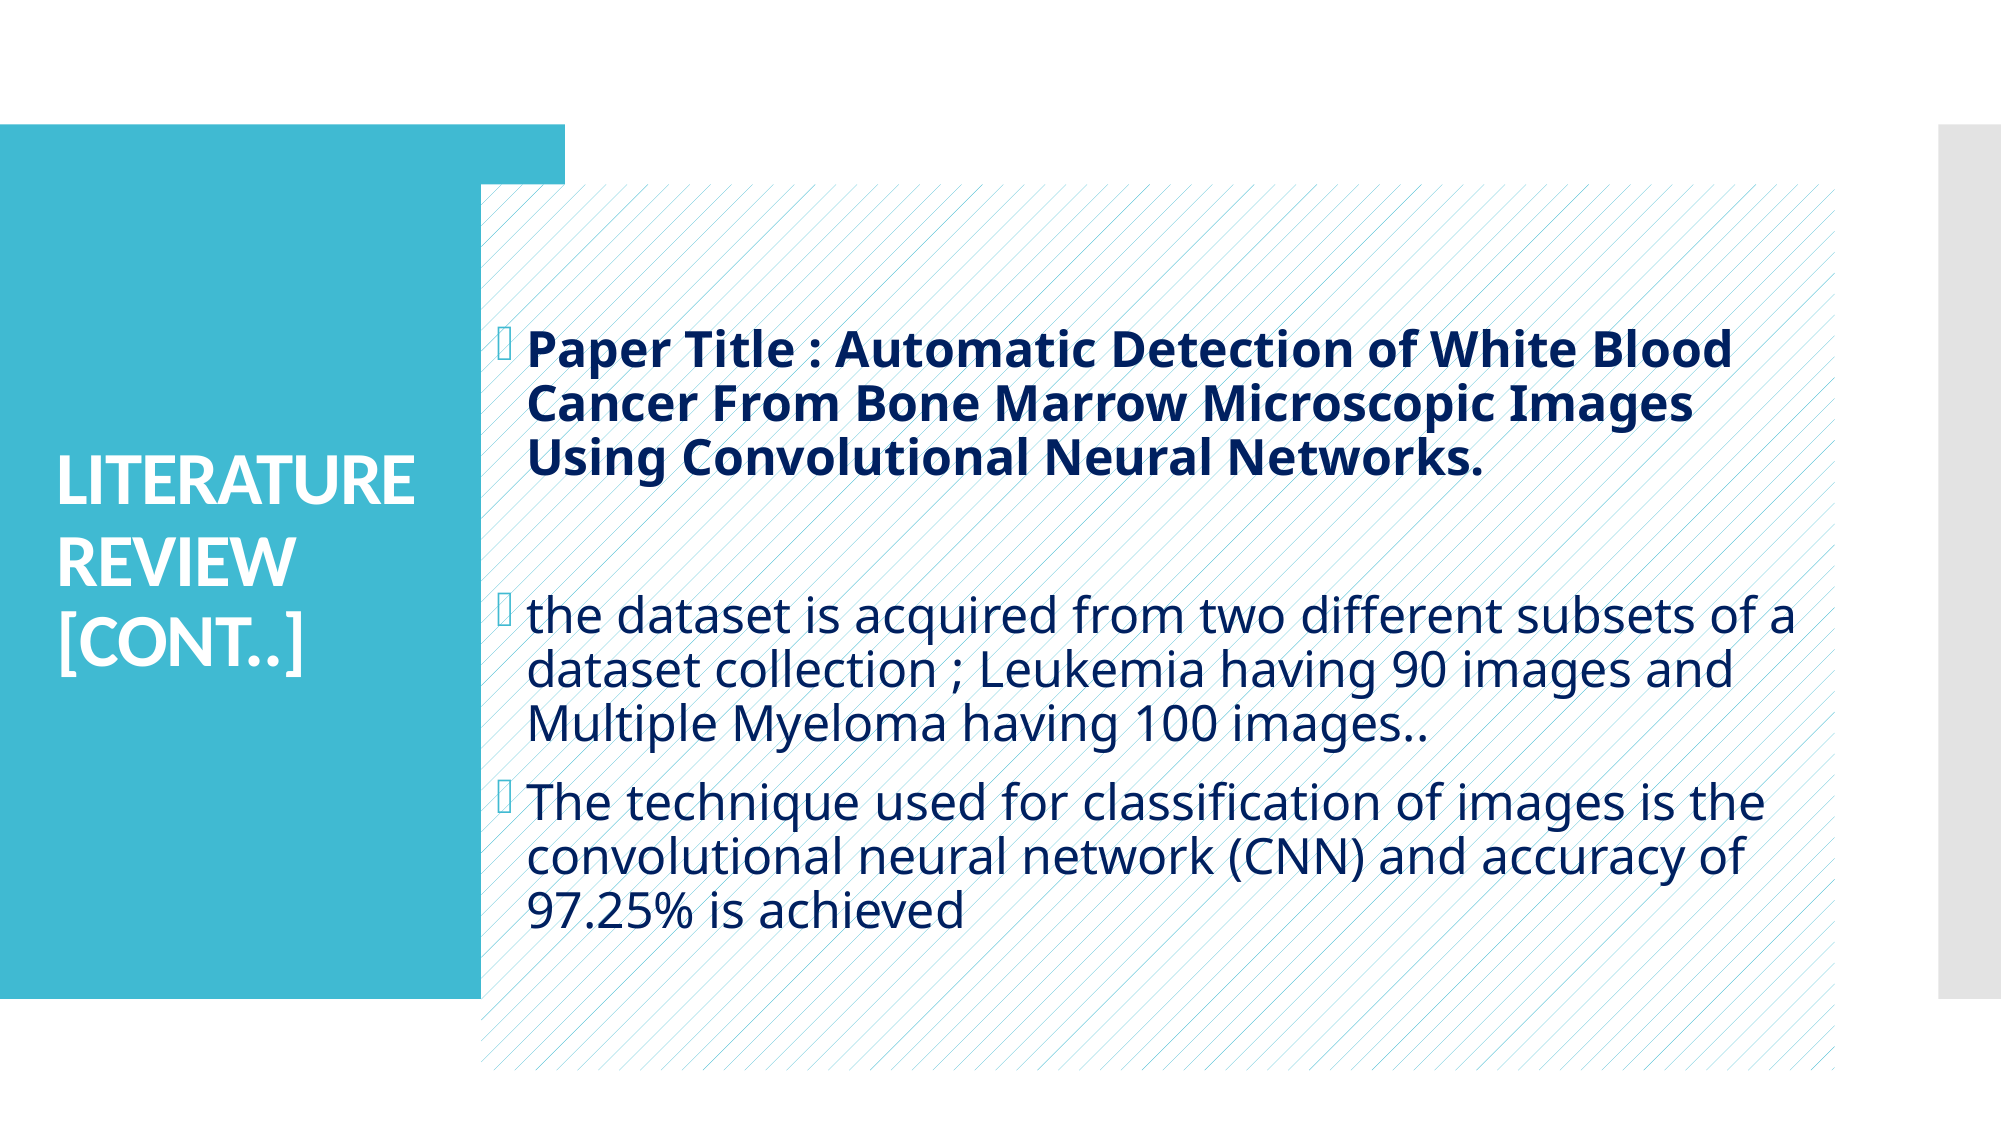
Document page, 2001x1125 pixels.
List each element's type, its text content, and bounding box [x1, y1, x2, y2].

list Paper Title : Automatic Detection of White Blood Cancer From Bone Marrow Microscopic Images Using Convolutional Neural Networks. the dataset is acquired from two different subsets of a dataset collection ; Leukemia having 90 images and Multiple Myeloma having 100 images.. The technique used for classification of images is the convolutional neural network (CNN) and accuracy of 97.25% is achieved [481, 184, 1835, 1071]
title LITERATURE REVIEW [CONT..] [41, 184, 481, 940]
